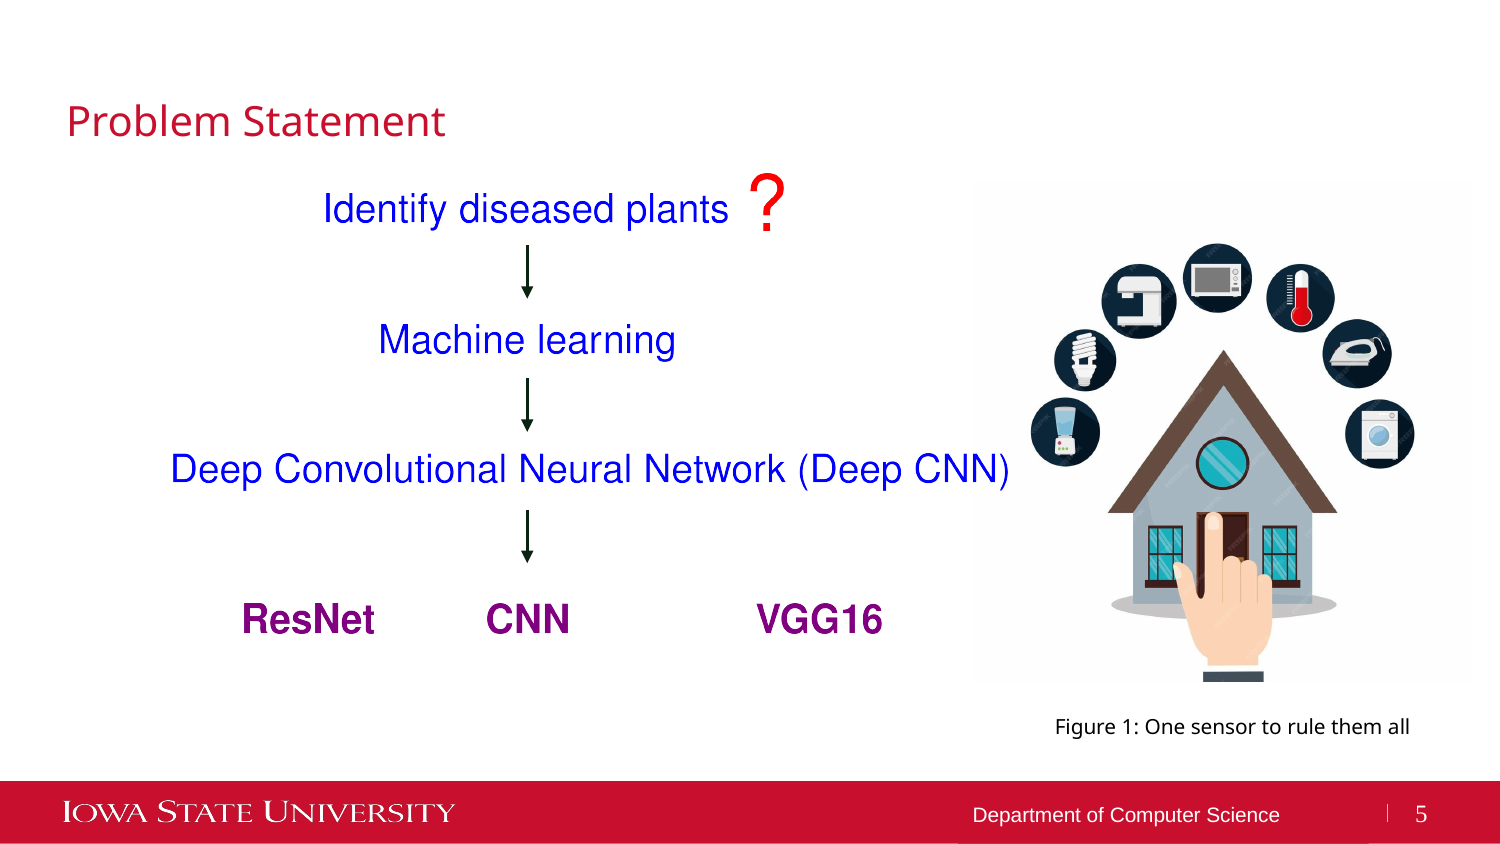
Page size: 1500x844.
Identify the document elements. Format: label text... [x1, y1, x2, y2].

picture [243, 603, 374, 634]
picture [381, 324, 674, 363]
picture [756, 603, 883, 634]
picture [326, 192, 728, 231]
title Problem Statement [51, 72, 1449, 167]
picture [173, 181, 1473, 683]
text_box Figure 1: One sensor to rule them all [1024, 698, 1441, 753]
picture [749, 172, 785, 231]
picture [486, 603, 568, 634]
picture [62, 800, 456, 825]
